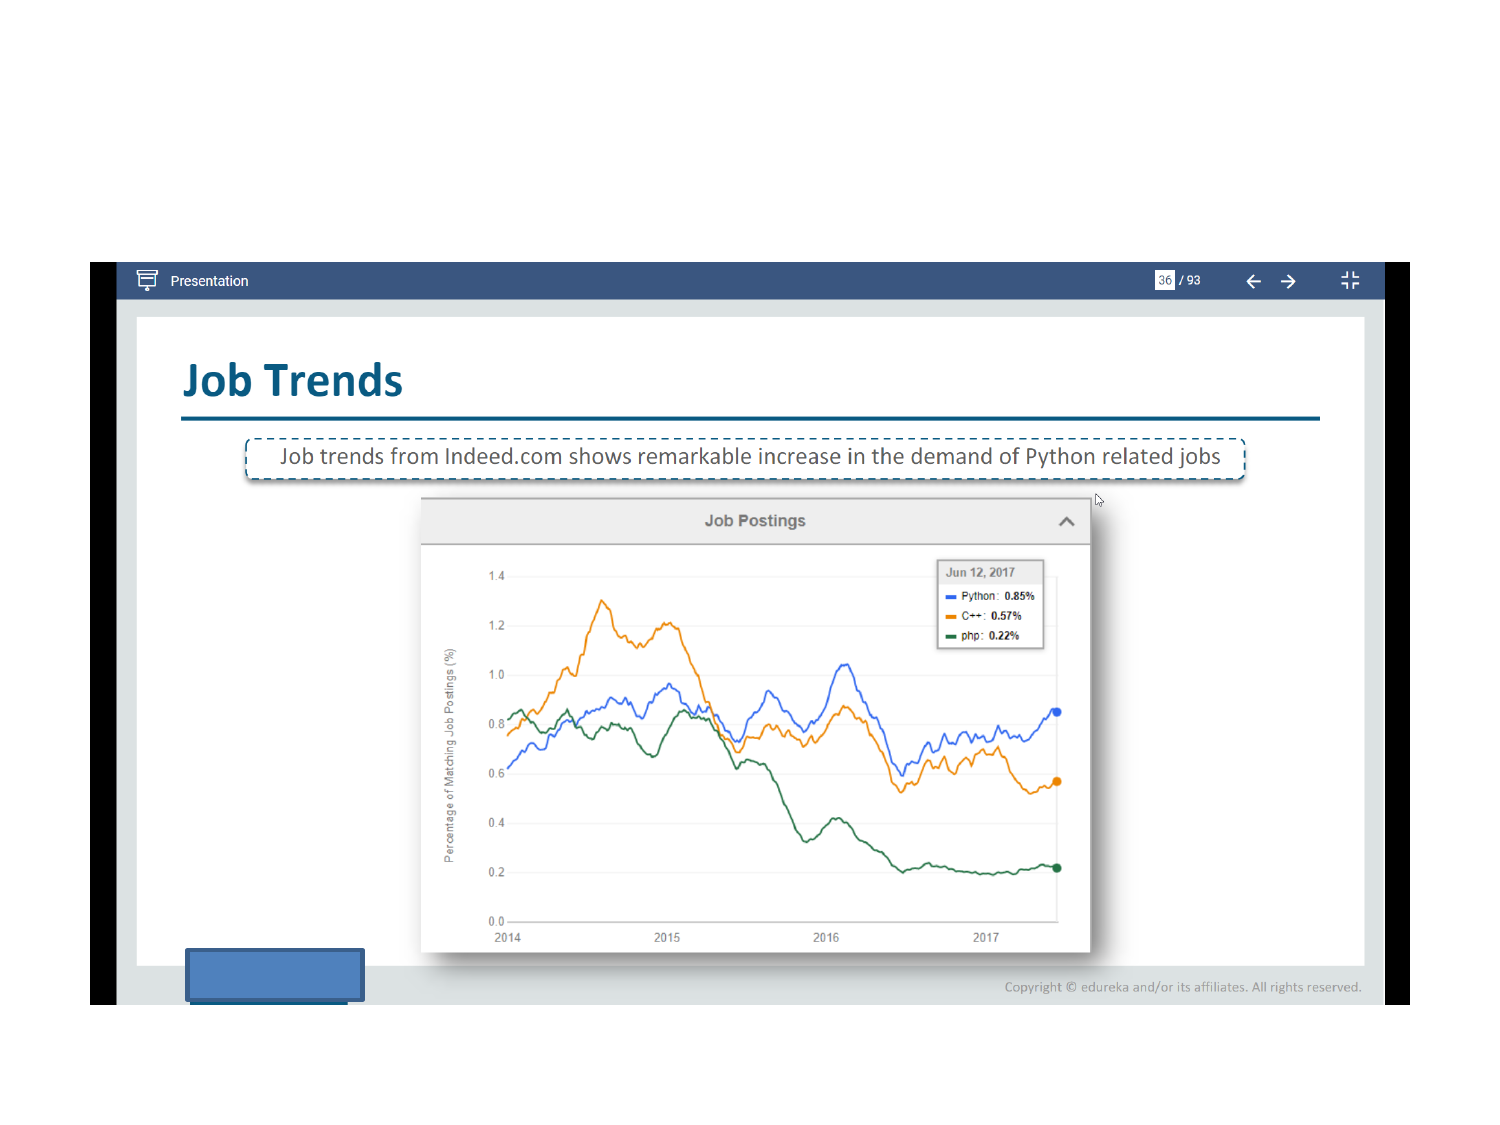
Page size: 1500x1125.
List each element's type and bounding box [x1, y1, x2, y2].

list [89, 262, 1411, 1006]
